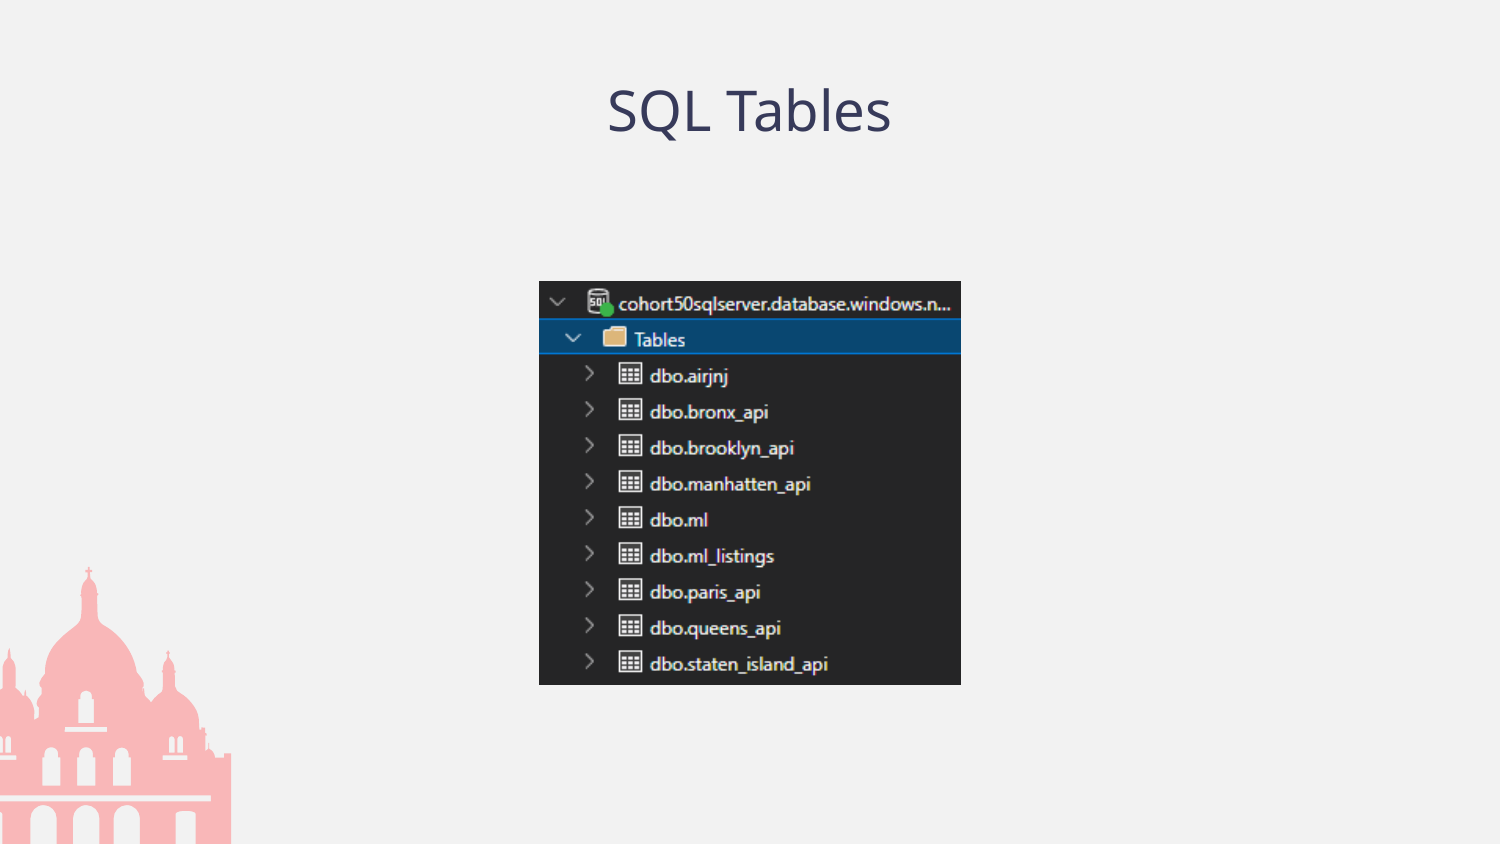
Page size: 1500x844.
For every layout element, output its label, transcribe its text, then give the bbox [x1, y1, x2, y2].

title SQL Tables [116, 59, 1383, 160]
picture [539, 281, 961, 686]
